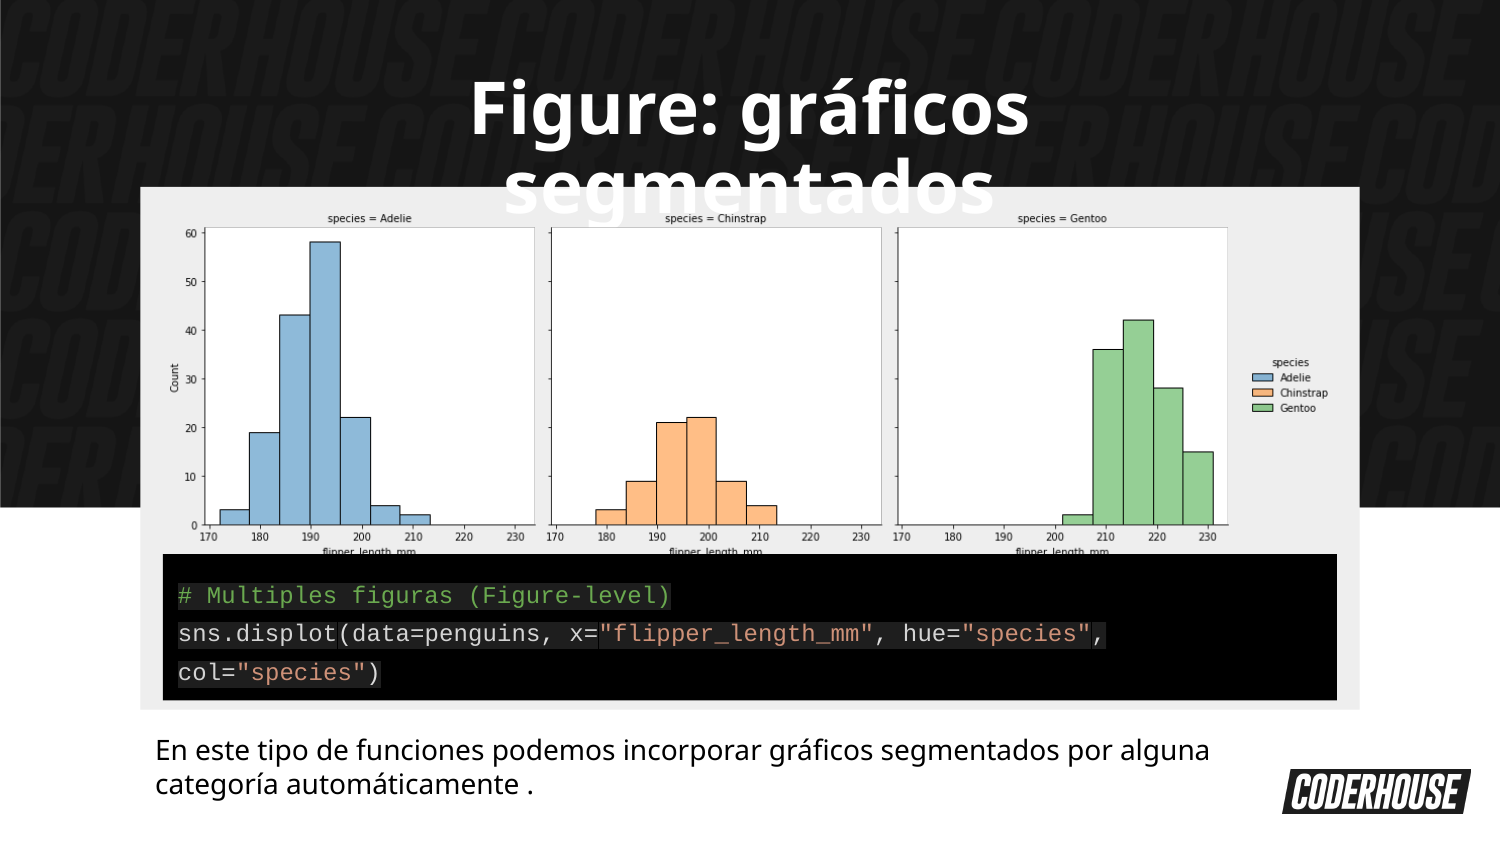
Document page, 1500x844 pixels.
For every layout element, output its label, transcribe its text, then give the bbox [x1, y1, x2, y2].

text_box Figure: gráficos segmentados [204, 56, 1296, 206]
text_box En este tipo de funciones podemos incorporar gráficos segmentados por alguna categoría automáticamente . [140, 717, 1232, 816]
text_box # Multiples figuras (Figure-level) sns.displot(data=penguins, x="flipper_length_mm", hue="species", col="species") [162, 571, 1337, 701]
text_box [140, 186, 1360, 710]
picture [0, 0, 1500, 844]
